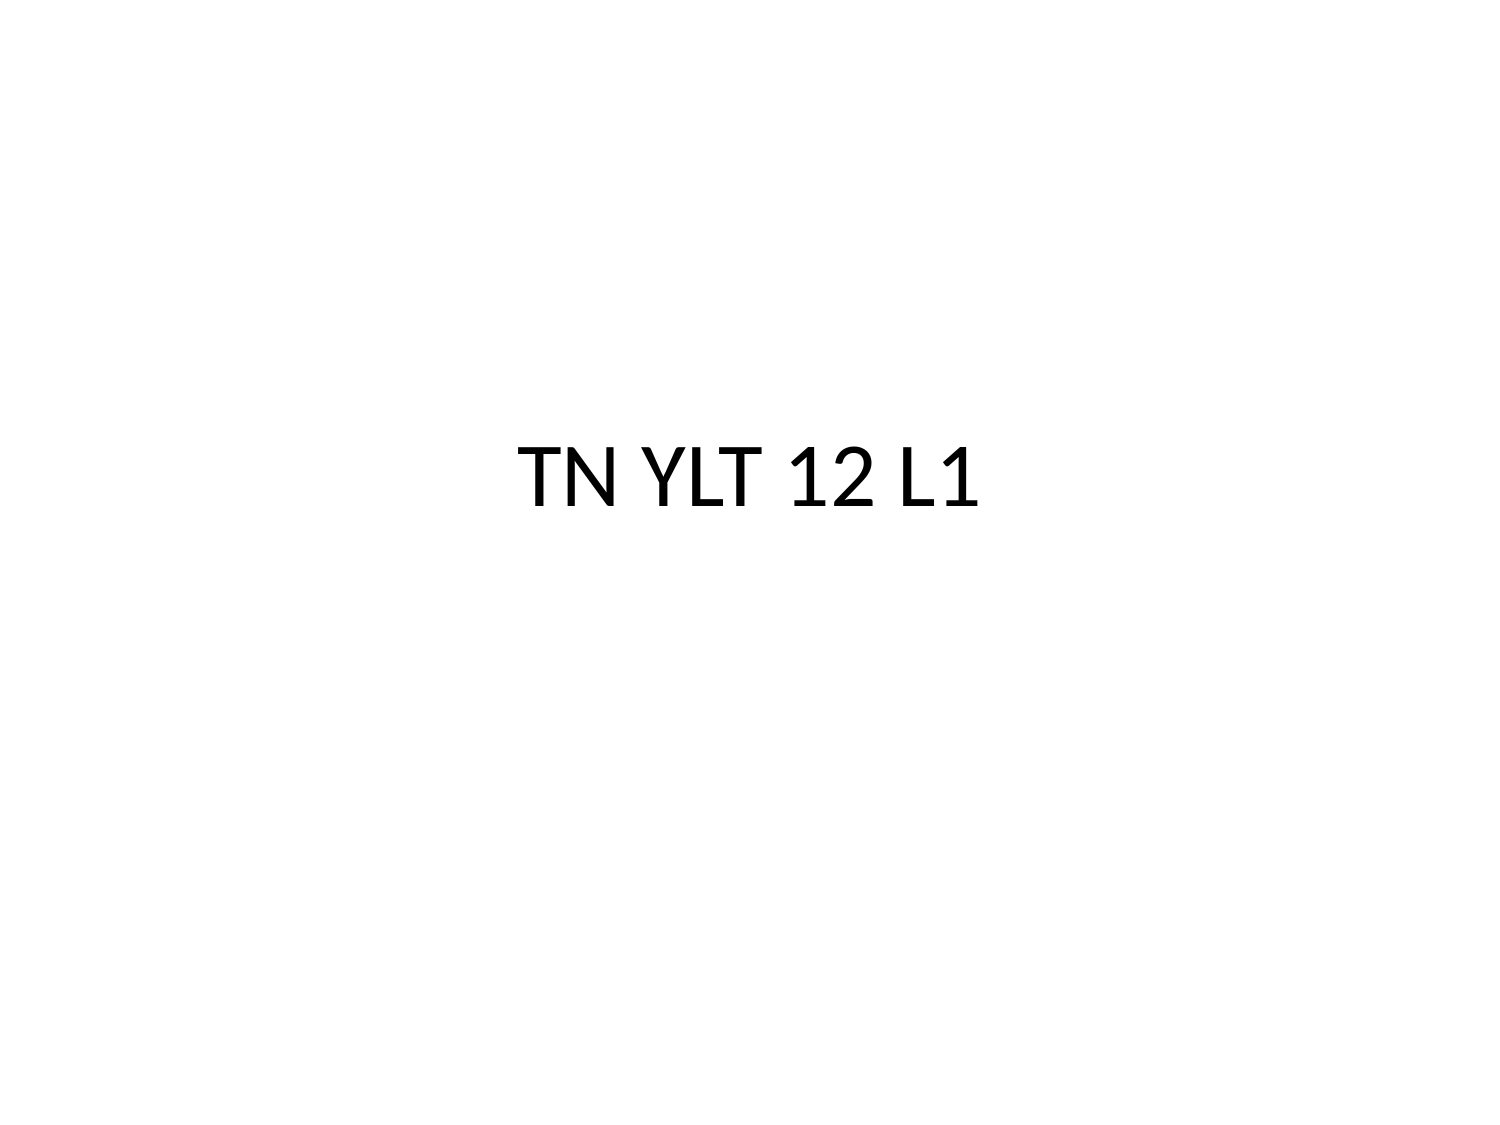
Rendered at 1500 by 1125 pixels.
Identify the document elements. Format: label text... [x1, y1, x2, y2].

title TN YLT 12 L1 [112, 349, 1388, 591]
